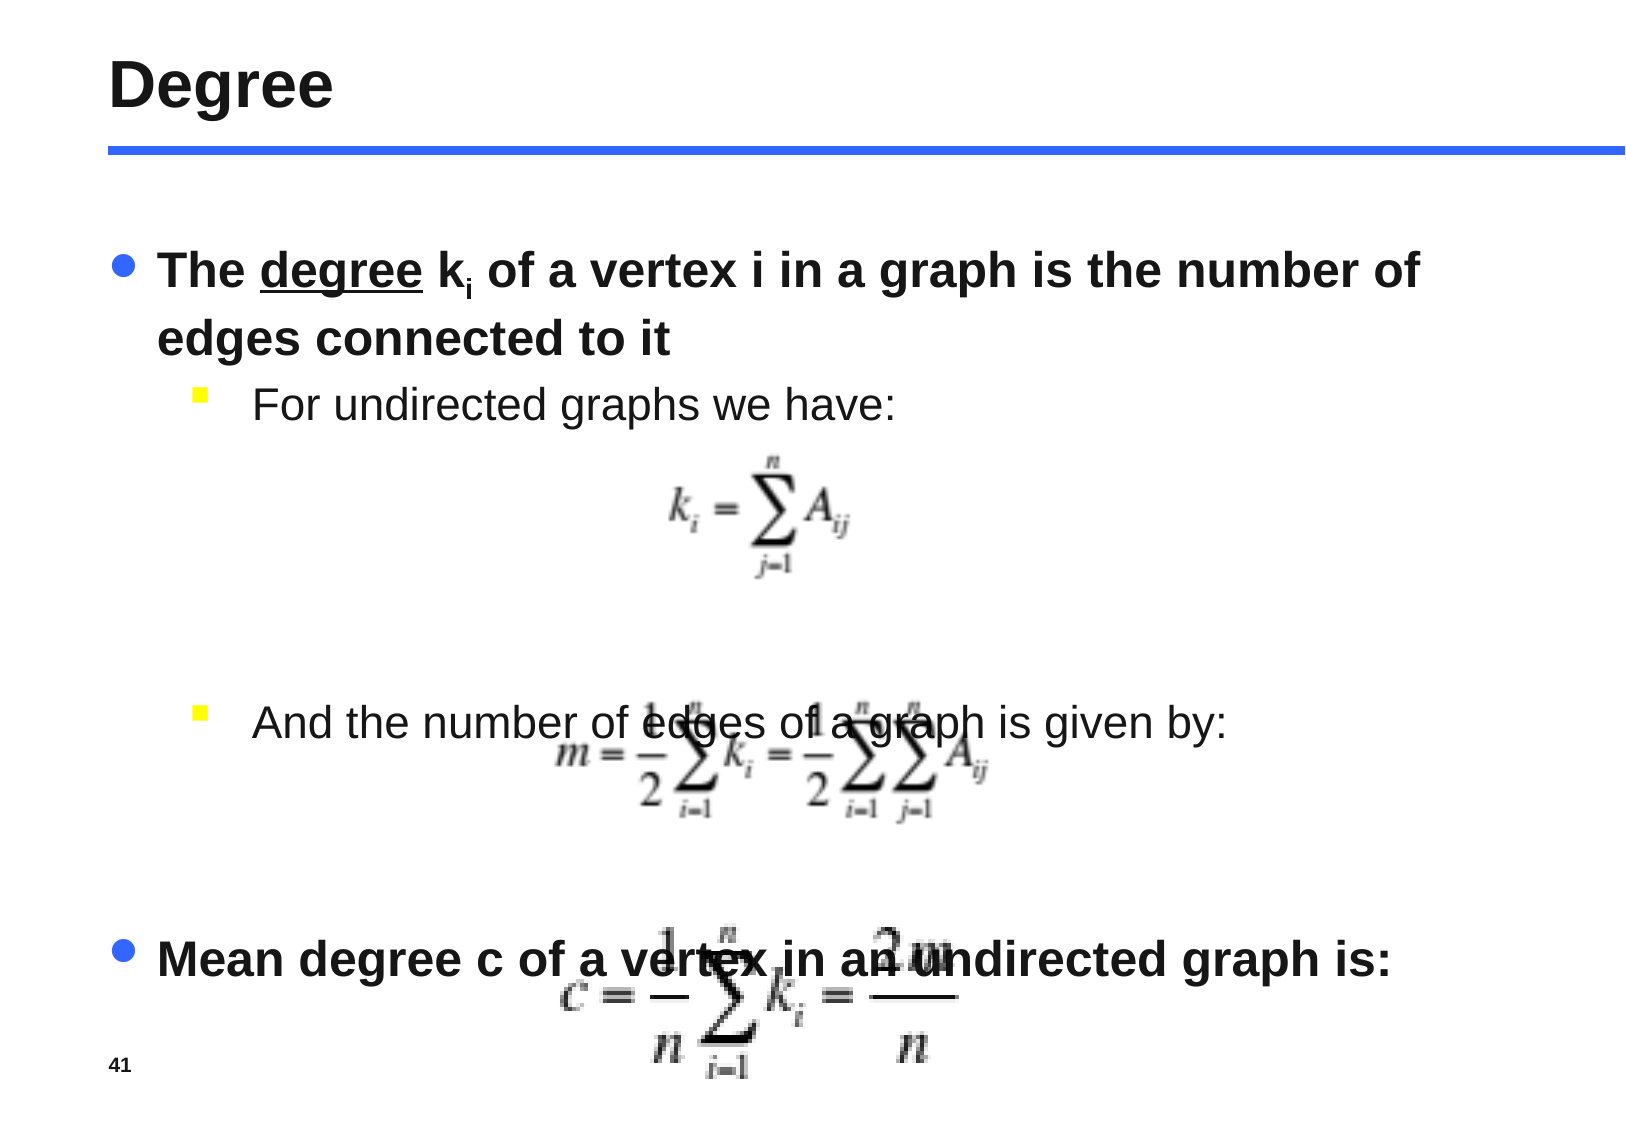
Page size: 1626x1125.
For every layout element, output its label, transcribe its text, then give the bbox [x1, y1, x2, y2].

list The degree ki of a vertex i in a graph is the number of edges connected to it For undirected graphs we have: And the number of edges of a graph is given by: Mean degree c of a vertex in an undirected graph is: [108, 236, 1558, 975]
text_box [549, 681, 996, 831]
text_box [552, 899, 964, 1085]
slide_number 41 [108, 1051, 188, 1077]
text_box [663, 436, 857, 587]
title Degree [108, 30, 1558, 131]
